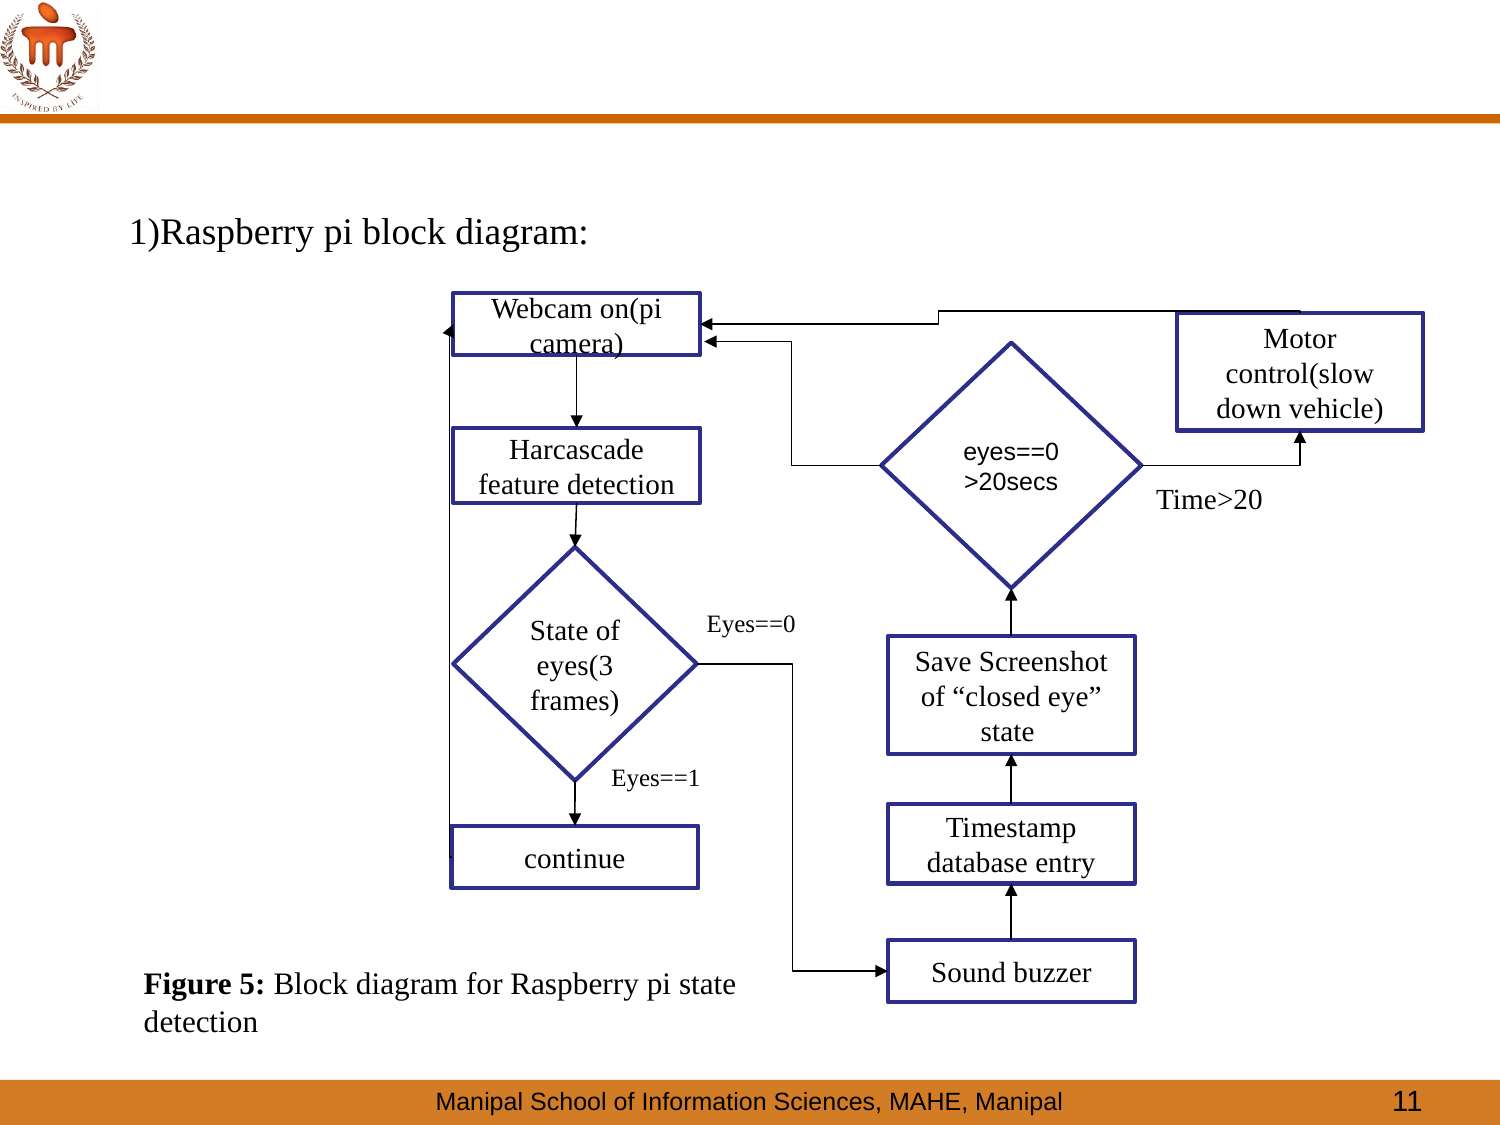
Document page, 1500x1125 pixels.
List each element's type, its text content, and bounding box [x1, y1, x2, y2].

slide_number 11 [1087, 1074, 1438, 1125]
text_box Save Screenshot of “closed eye” state [886, 634, 1137, 756]
text_box Harcascade feature detection [458, 426, 702, 505]
text_box 1)Raspberry pi block diagram: [114, 199, 715, 260]
text_box Eyes==0 [691, 599, 813, 645]
picture [0, 2, 99, 112]
text_box Sound buzzer [886, 938, 1137, 1004]
text_box Eyes==1 [596, 753, 691, 799]
text_box Motor control(slow down vehicle) [1175, 311, 1425, 433]
text_box Timestamp database entry [893, 802, 1137, 886]
text_box continue [449, 824, 691, 890]
text_box Figure 5: Block diagram for Raspberry pi state detection [129, 956, 784, 1046]
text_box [704, 341, 882, 466]
text_box State of eyes(3 frames) [458, 548, 698, 783]
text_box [993, 18, 1006, 619]
text_box Time>20 [1141, 473, 1300, 523]
text_box Webcam on(pi camera) [451, 291, 702, 357]
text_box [696, 663, 889, 972]
text_box eyes==0>20secs [1011, 341, 1139, 590]
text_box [1141, 430, 1301, 466]
text_box eyes==0>20secs [883, 361, 988, 570]
